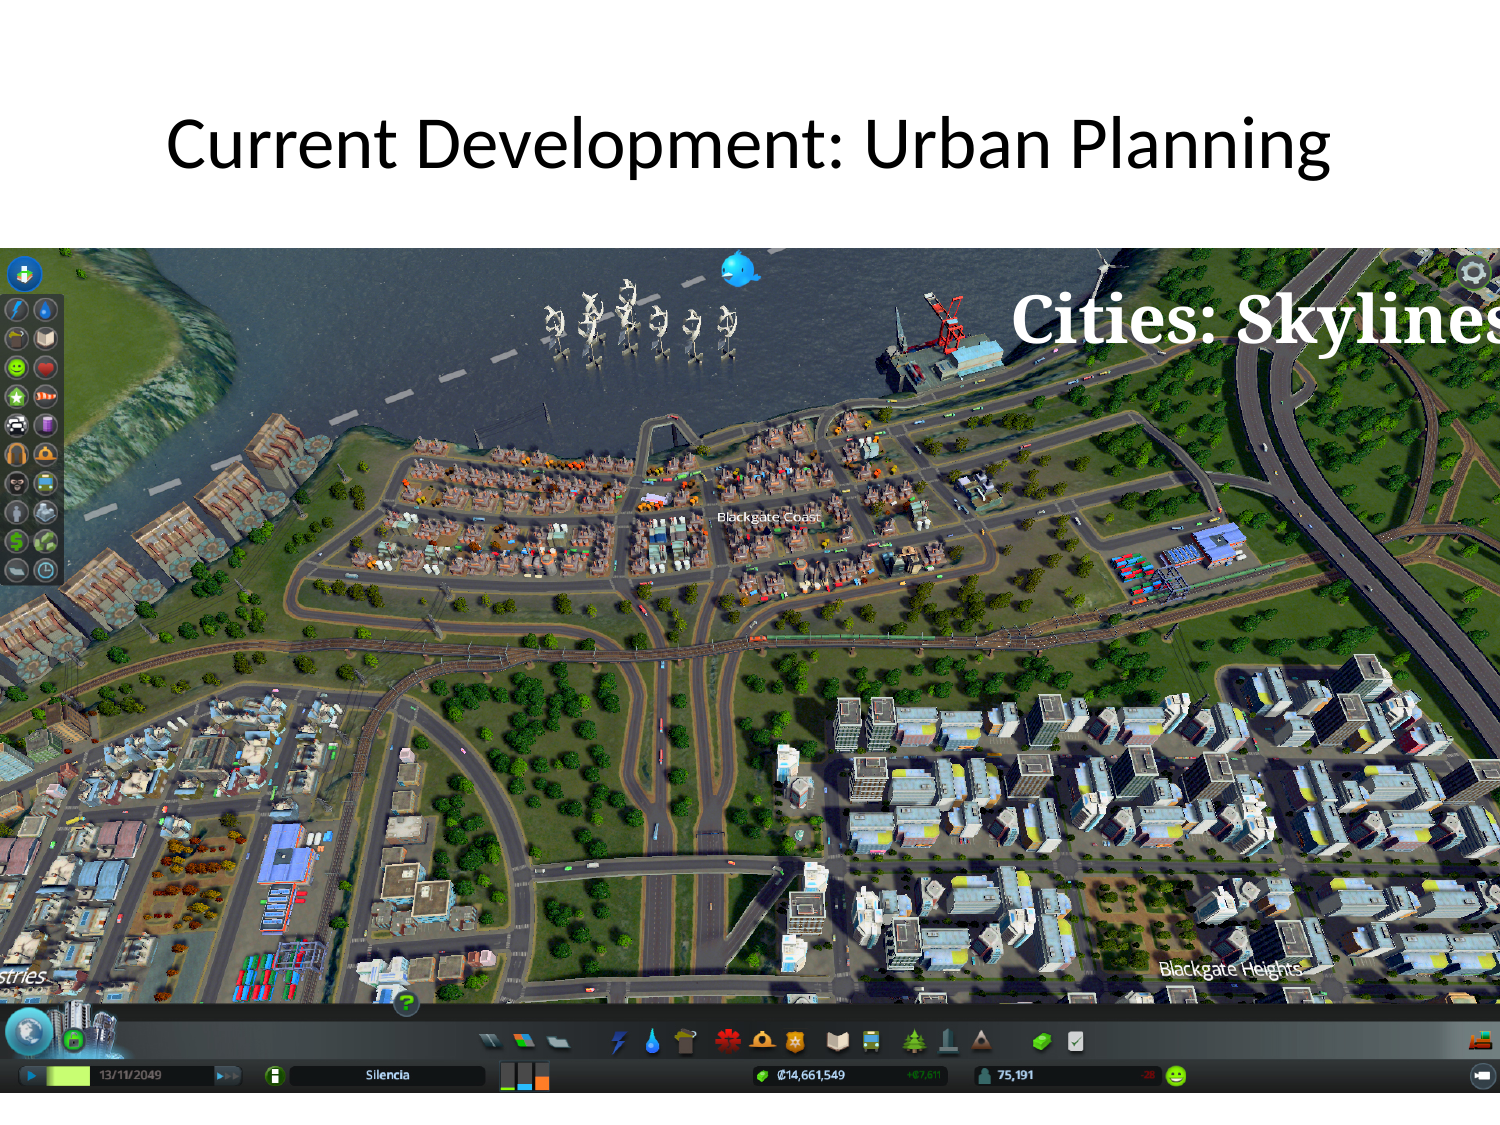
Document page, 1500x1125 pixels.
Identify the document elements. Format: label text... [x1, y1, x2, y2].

title Current Development: Urban Planning [75, 45, 1425, 233]
picture [0, 248, 1500, 1093]
